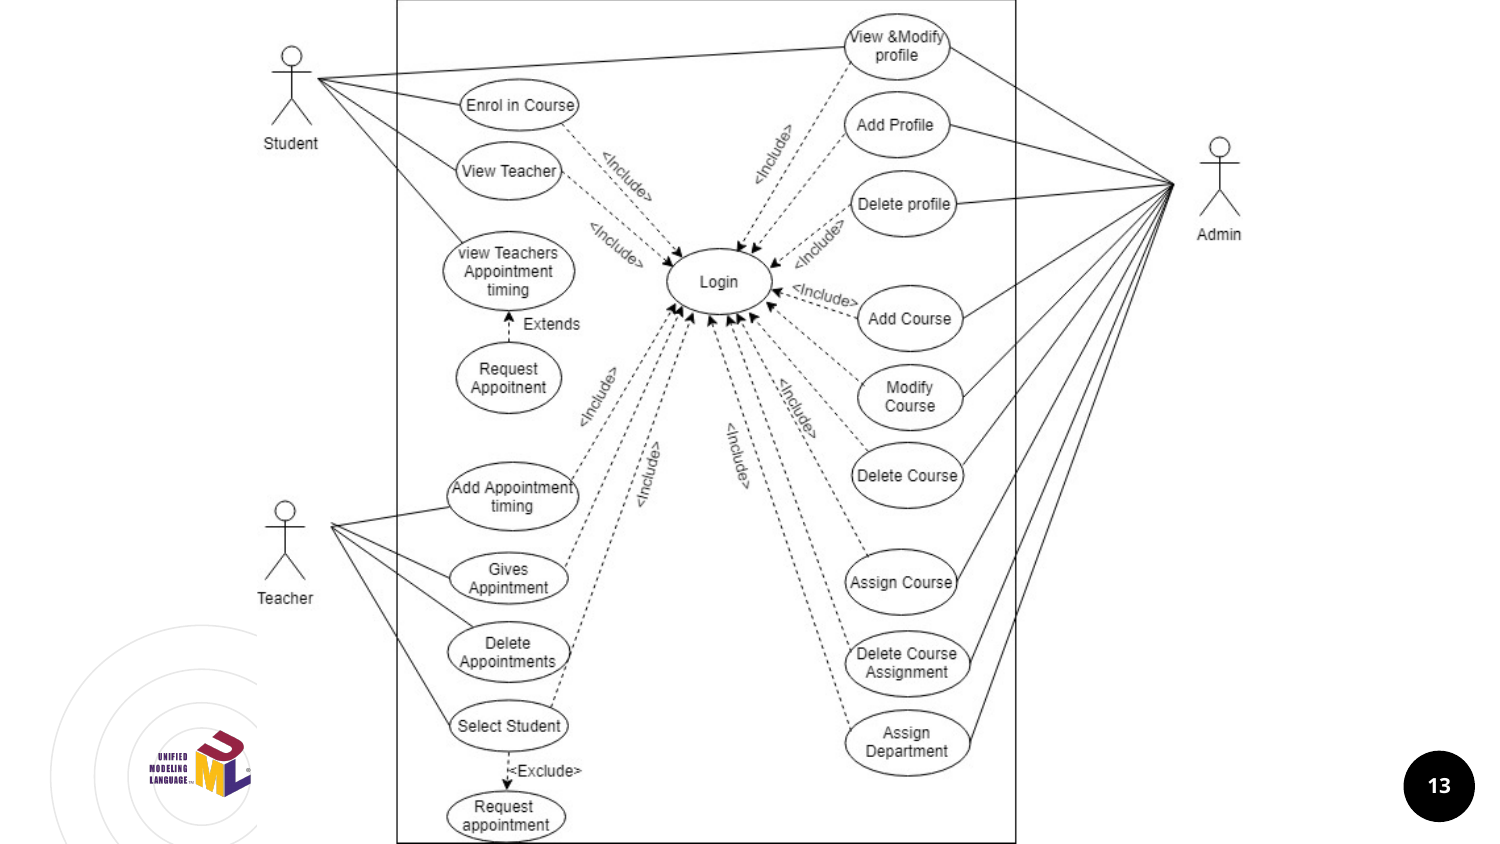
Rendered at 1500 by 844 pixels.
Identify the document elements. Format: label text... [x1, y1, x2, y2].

picture [256, 0, 1244, 844]
picture [148, 726, 251, 802]
slide_number 13 [1403, 750, 1475, 823]
